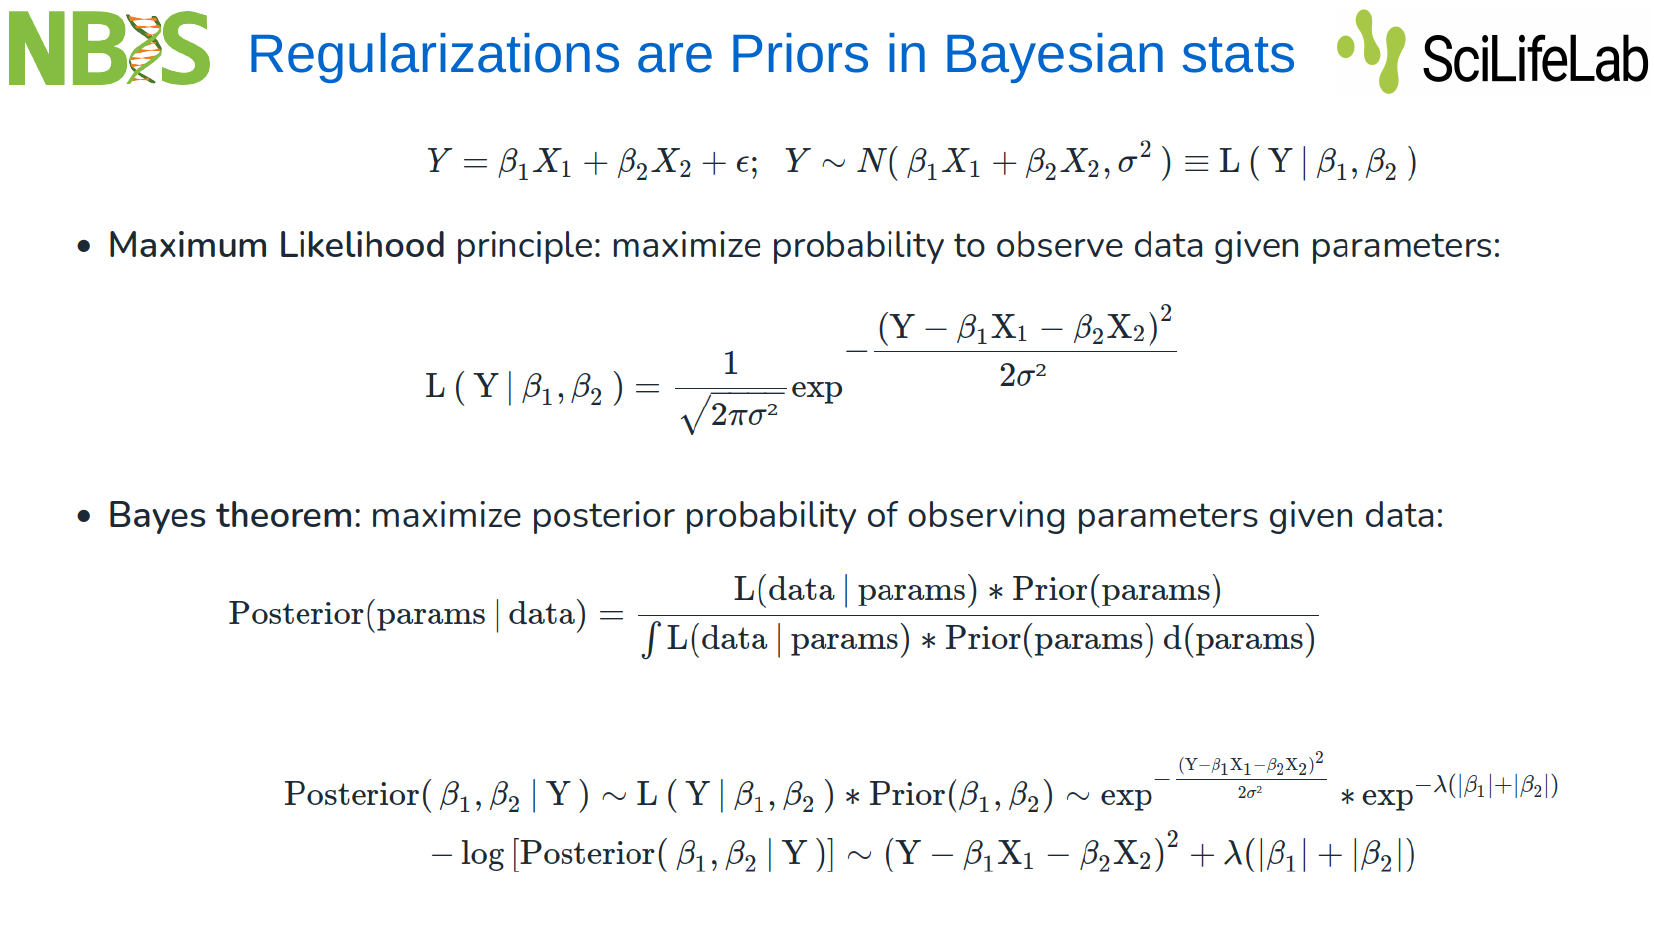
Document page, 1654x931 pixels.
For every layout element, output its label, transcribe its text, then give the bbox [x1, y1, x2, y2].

picture [9, 10, 210, 86]
picture [72, 129, 1582, 884]
text_box Regularizations are Priors in Bayesian stats [255, 13, 1290, 70]
picture [1334, 7, 1651, 96]
